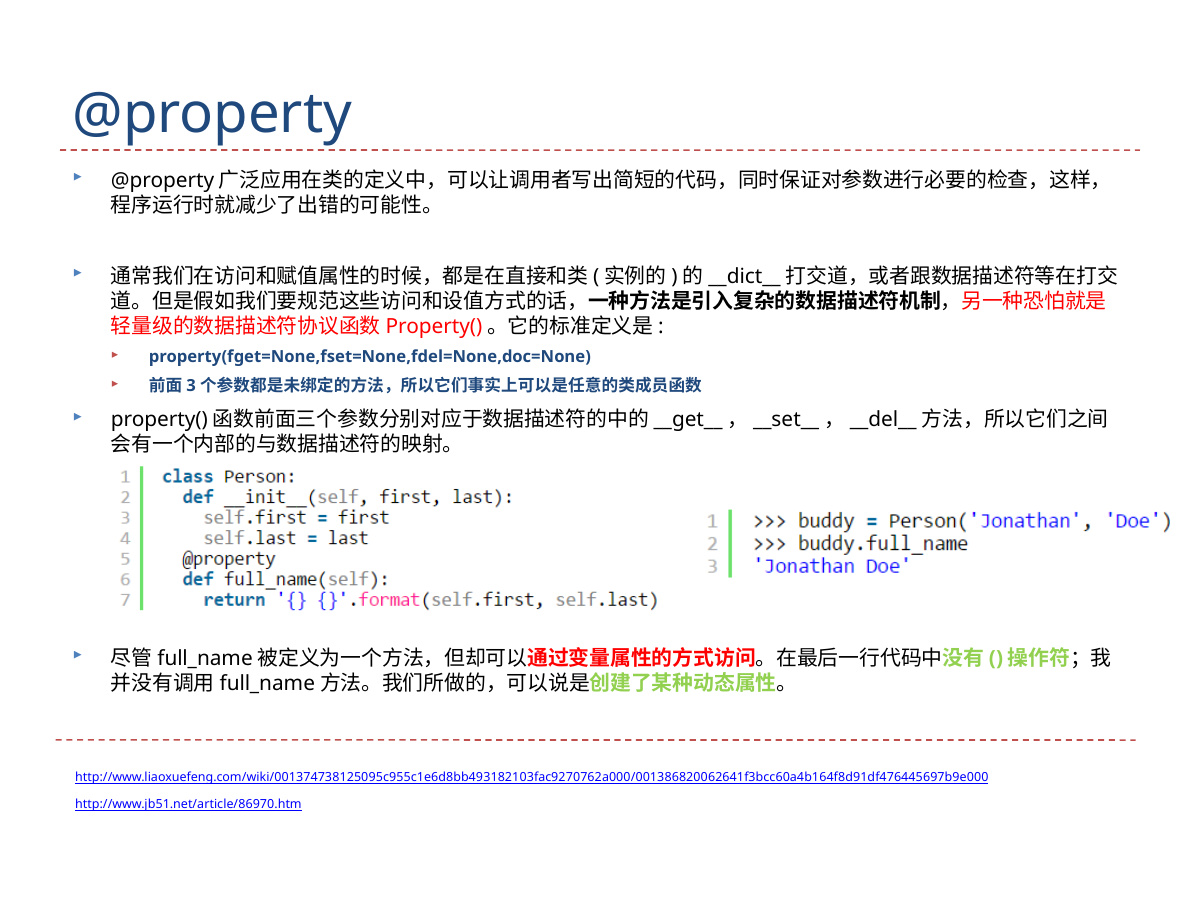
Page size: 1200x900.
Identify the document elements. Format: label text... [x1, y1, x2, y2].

list @property广泛应用在类的定义中，可以让调用者写出简短的代码，同时保证对参数进行必要的检查，这样，程序运行时就减少了出错的可能性。 通常我们在访问和赋值属性的时候，都是在直接和类(实例的)的__dict__打交道，或者跟数据描述符等在打交道。但是假如我们要规范这些访问和设值方式的话，一种方法是引入复杂的数据描述符机制，另一种恐怕就是轻量级的数据描述符协议函数Property()。它的标准定义是: property(fget=None,fset=None,fdel=None,doc=None) 前面3个参数都是未绑定的方法，所以它们事实上可以是任意的类成员函数 property()函数前面三个参数分别对应于数据描述符的中的__get__，__set__，__del__方法，所以它们之间会有一个内部的与数据描述符的映射。 尽管full_name被定义为一个方法，但却可以通过变量属性的方式访问。在最后一行代码中没有()操作符；我并没有调用full_name方法。我们所做的，可以说是创建了某种动态属性。 [60, 159, 1140, 730]
title @property [60, 20, 1140, 150]
list http://www.liaoxuefeng.com/wiki/001374738125095c955c1e6d8bb493182103fac9270762a000/001386820062641f3bcc60a4b164f8d91df476445697b9e000 http://www.jb51.net/article/86970.htm [62, 762, 1138, 888]
picture [112, 462, 662, 621]
picture [699, 499, 1183, 581]
